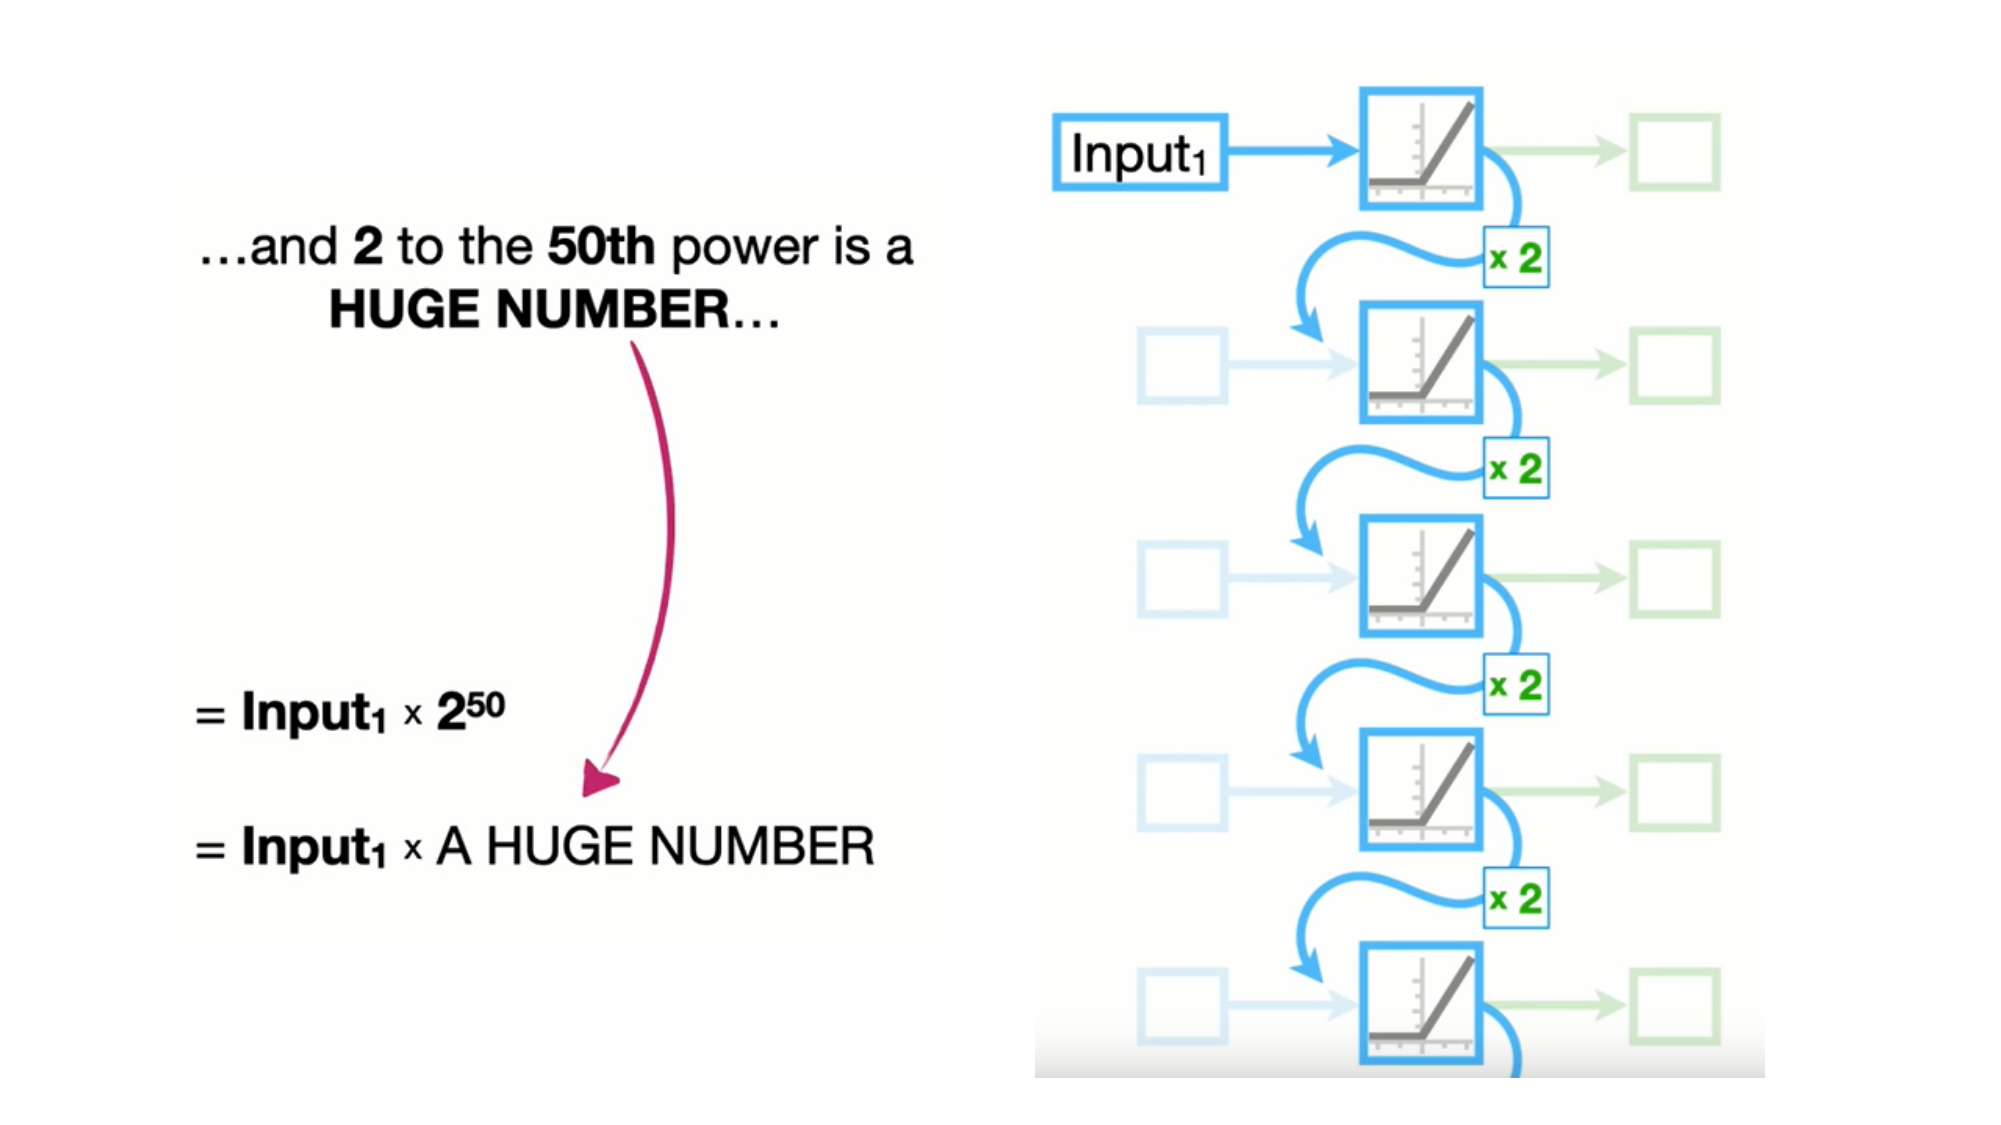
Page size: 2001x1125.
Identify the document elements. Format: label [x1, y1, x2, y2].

picture [168, 172, 953, 945]
picture [1035, 40, 1765, 1078]
